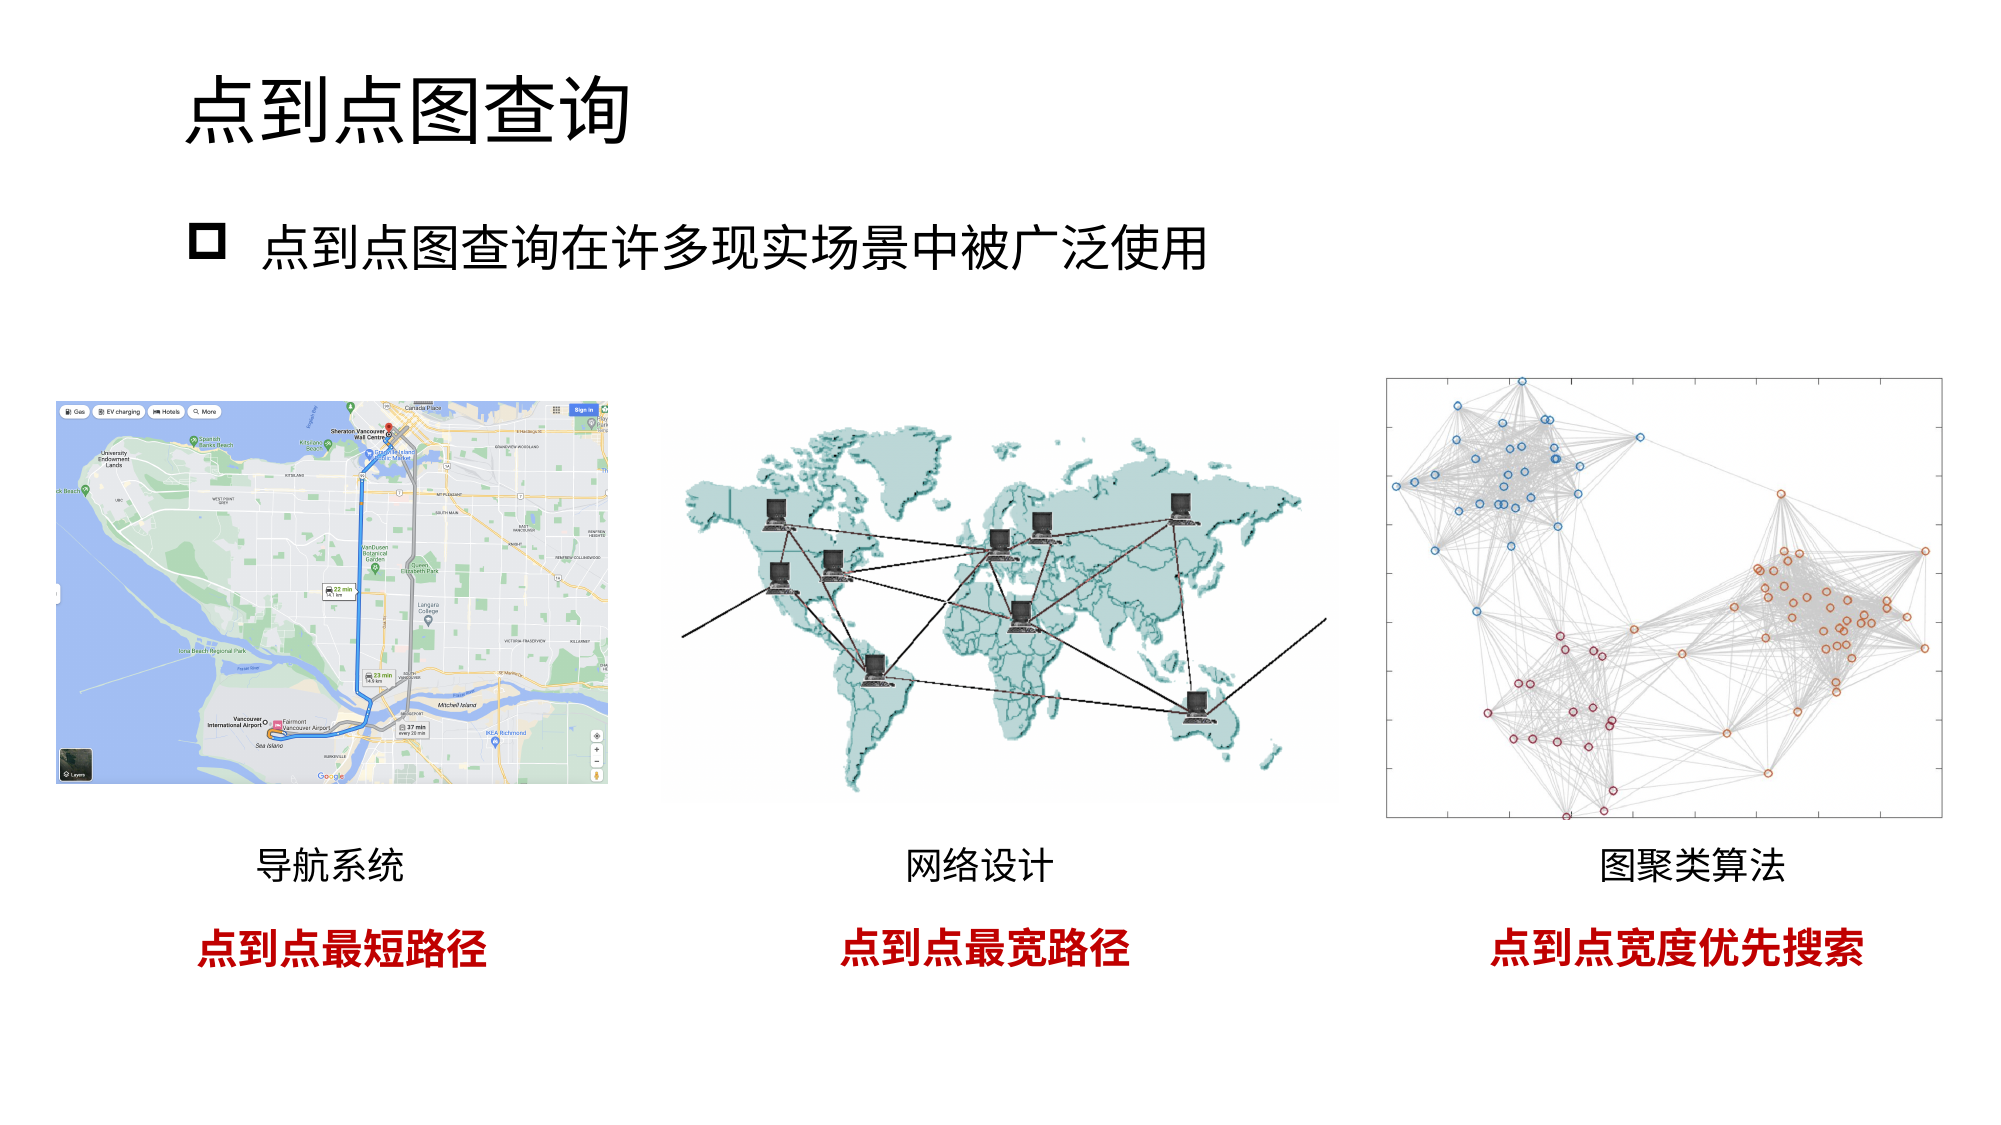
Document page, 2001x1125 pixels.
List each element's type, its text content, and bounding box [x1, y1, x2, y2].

text_box 网络设计 [815, 834, 1156, 895]
picture [661, 420, 1339, 803]
text_box 导航系统 [165, 834, 505, 895]
text_box 图聚类算法 [1509, 834, 1894, 895]
text_box 点到点宽度优先搜索 [1475, 914, 1881, 980]
title 点到点图查询 [167, 53, 1869, 162]
text_box 点到点最短路径 [181, 915, 504, 980]
text_box 点到点图查询在许多现实场景中被广泛使用 [170, 216, 1912, 488]
text_box 点到点最宽路径 [824, 914, 1147, 980]
picture [1385, 376, 1944, 820]
picture [56, 401, 608, 784]
